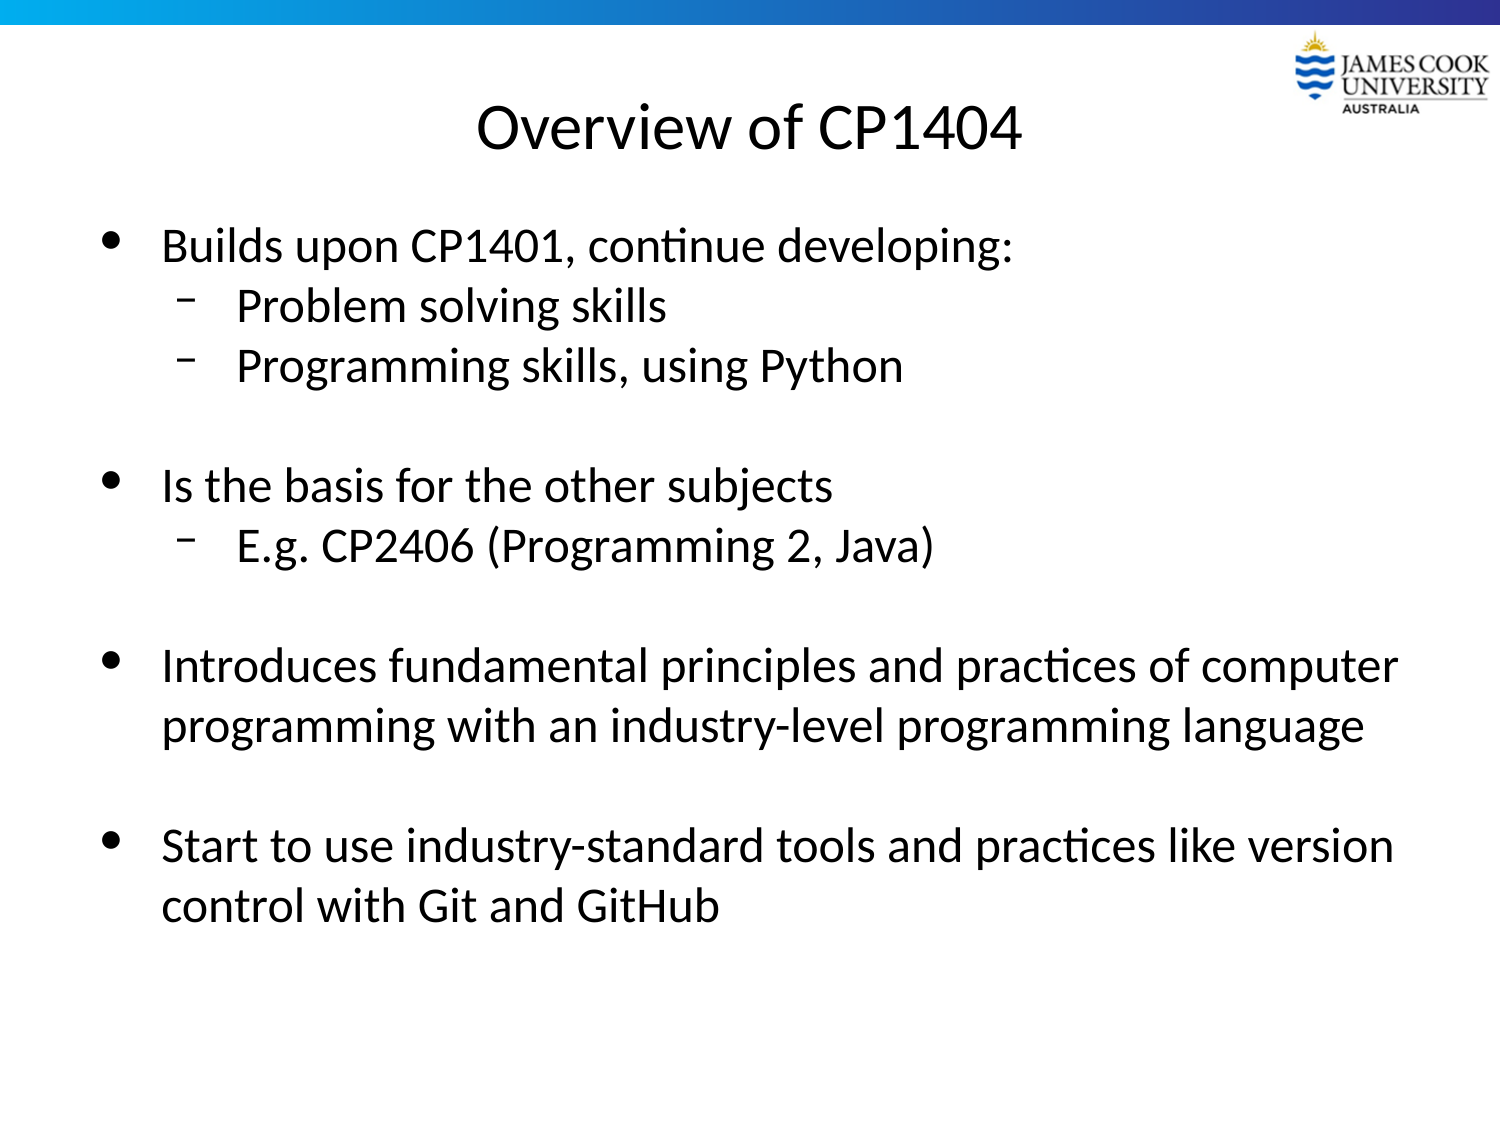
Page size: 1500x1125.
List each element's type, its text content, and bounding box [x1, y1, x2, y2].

list Builds upon CP1401, continue developing: Problem solving skills Programming skills, using Python Is the basis for the other subjects E.g. CP2406 (Programming 2, Java) Introduces fundamental principles and practices of computer programming with an industry-level programming language Start to use industry-standard tools and practices like version control with Git and GitHub [75, 201, 1425, 1016]
picture [1287, 25, 1500, 122]
title Overview of CP1404 [75, 45, 1425, 201]
